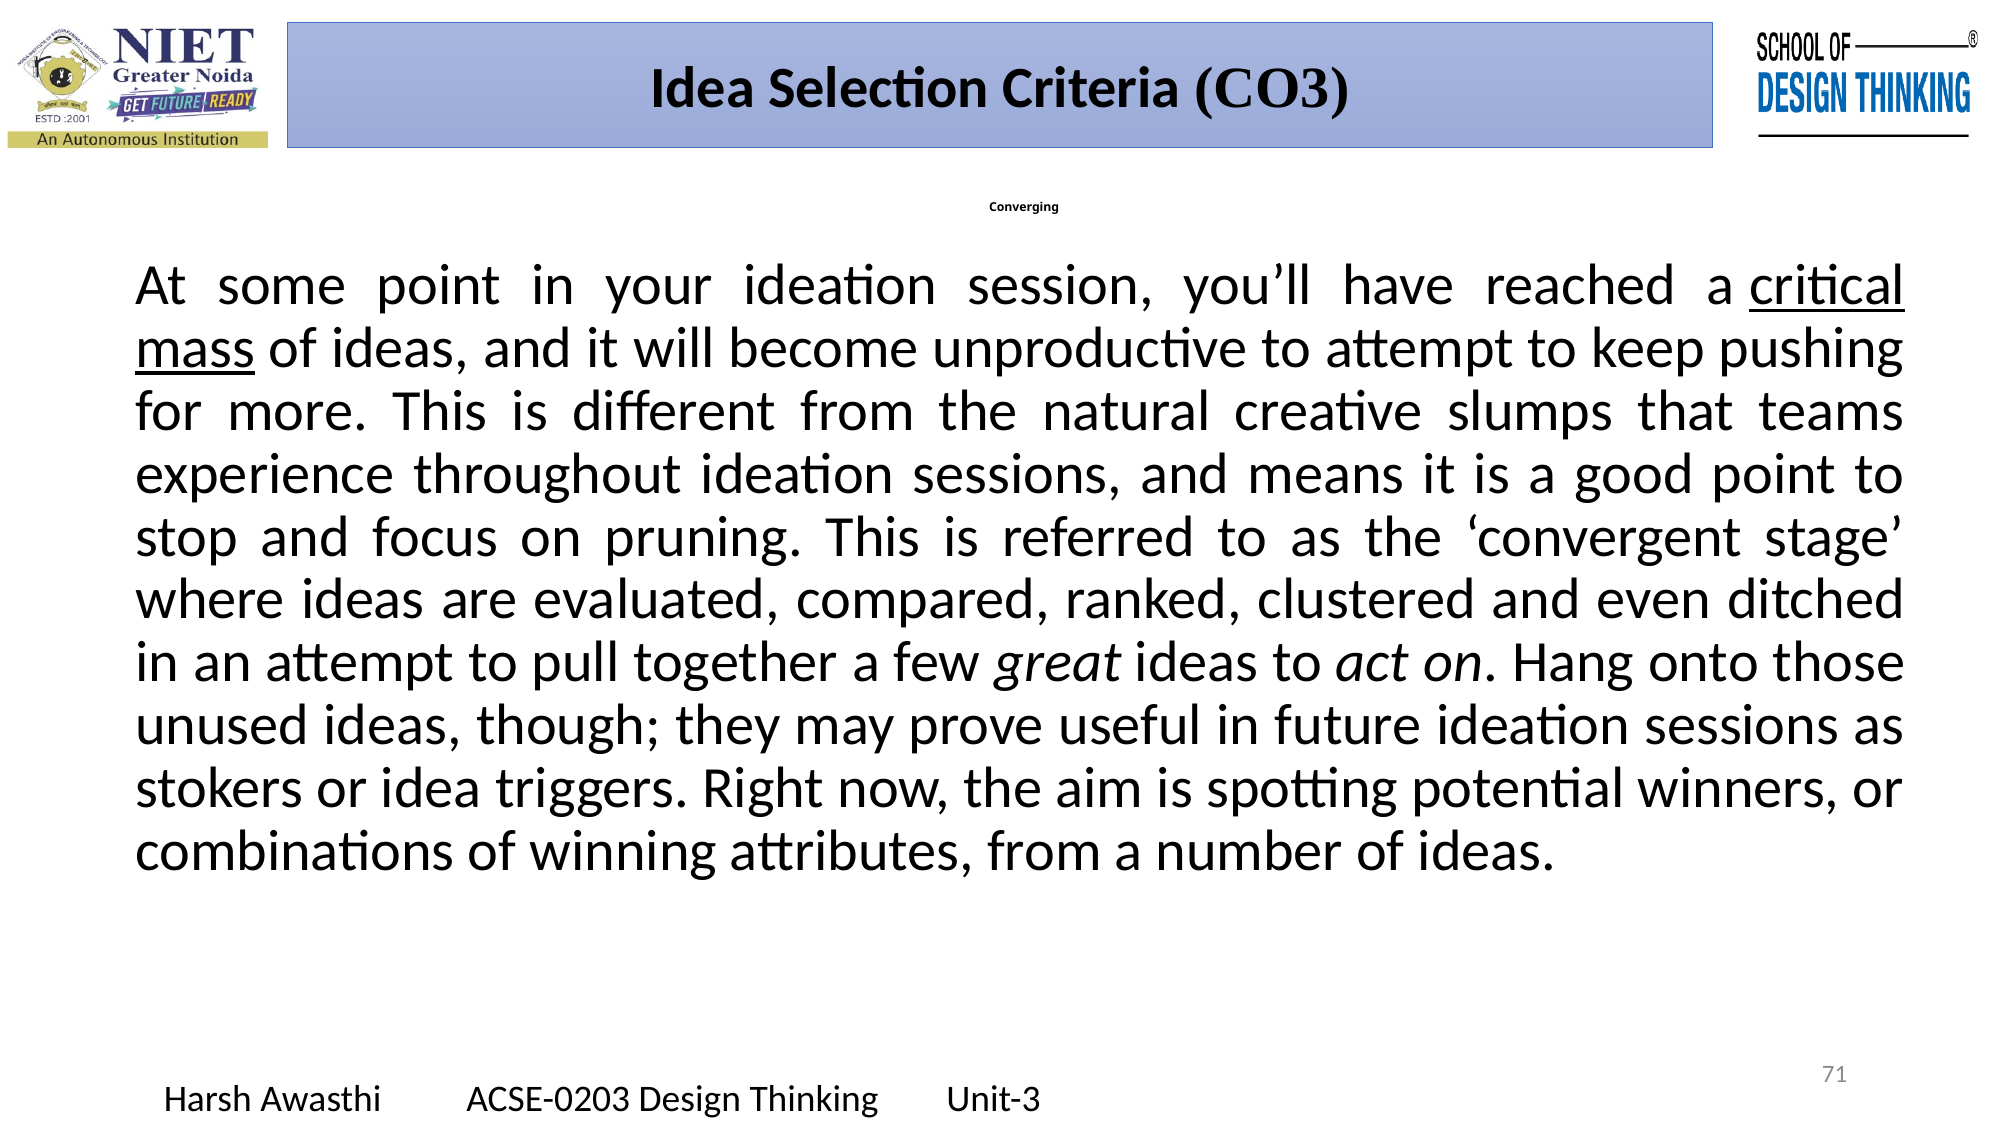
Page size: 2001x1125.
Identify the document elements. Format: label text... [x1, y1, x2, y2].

title Converging [505, 171, 1543, 246]
slide_number 71 [1412, 1042, 1863, 1103]
footer Harsh Awasthi ACSE-0203 Design Thinking Unit-3 [149, 1066, 1755, 1125]
list At some point in your ideation session, you’ll have reached a critical mass of ideas, and it will become unproductive to attempt to keep pushing for more. This is different from the natural creative slumps that teams experience throughout ideation sessions, and means it is a good point to stop and focus on pruning. This is referred to as the ‘convergent stage’ where ideas are evaluated, compared, ranked, clustered and even ditched in an attempt to pull together a few great ideas to act on. Hang onto those unused ideas, though; they may prove useful in future ideation sessions as stokers or idea triggers. Right now, the aim is spotting potential winners, or combinations of winning attributes, from a number of ideas. [120, 246, 1921, 1031]
picture [7, 22, 268, 148]
text_box Idea Selection Criteria (CO3) [287, 22, 1713, 148]
picture [1757, 30, 1978, 137]
